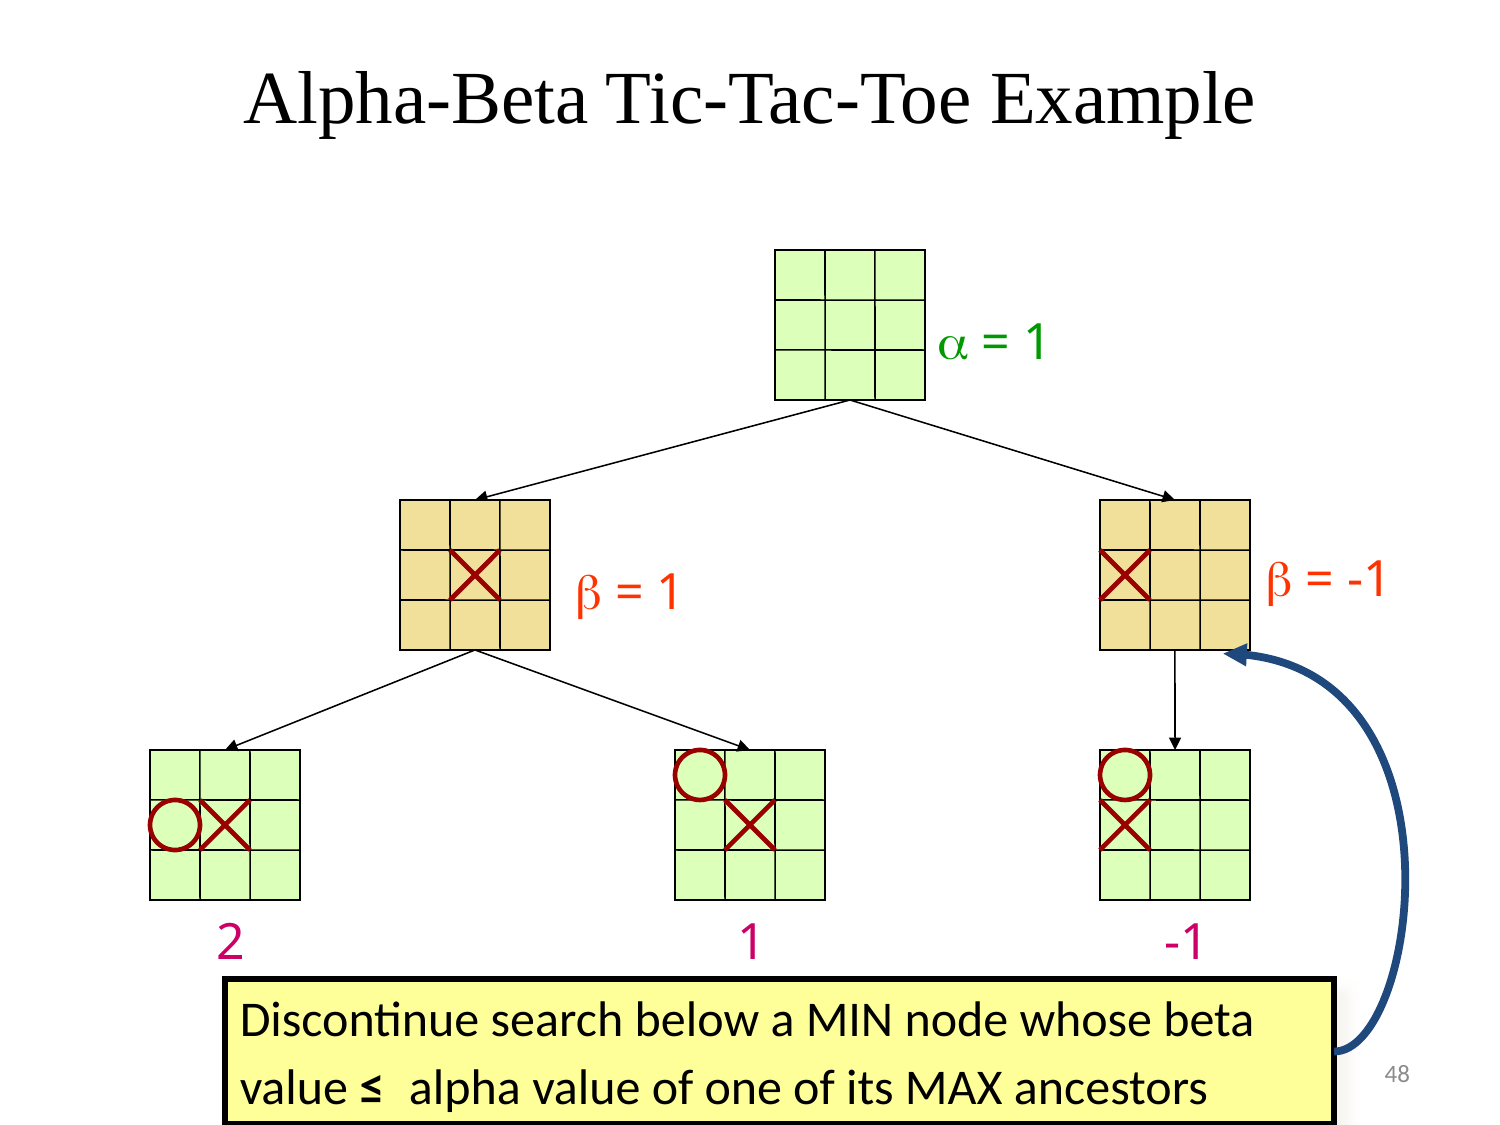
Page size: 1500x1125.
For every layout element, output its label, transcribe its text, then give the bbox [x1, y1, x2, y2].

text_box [1223, 653, 1335, 1053]
text_box a = 1 [960, 301, 1067, 377]
text_box Discontinue search below a MIN node whose beta value ≤ alpha value of one of its MAX ancestors [225, 987, 1335, 1124]
title Alpha-Beta Tic-Tac-Toe Example [112, 0, 1388, 188]
slide_number 48 [1074, 1042, 1425, 1103]
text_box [149, 249, 956, 978]
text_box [849, 399, 1421, 978]
